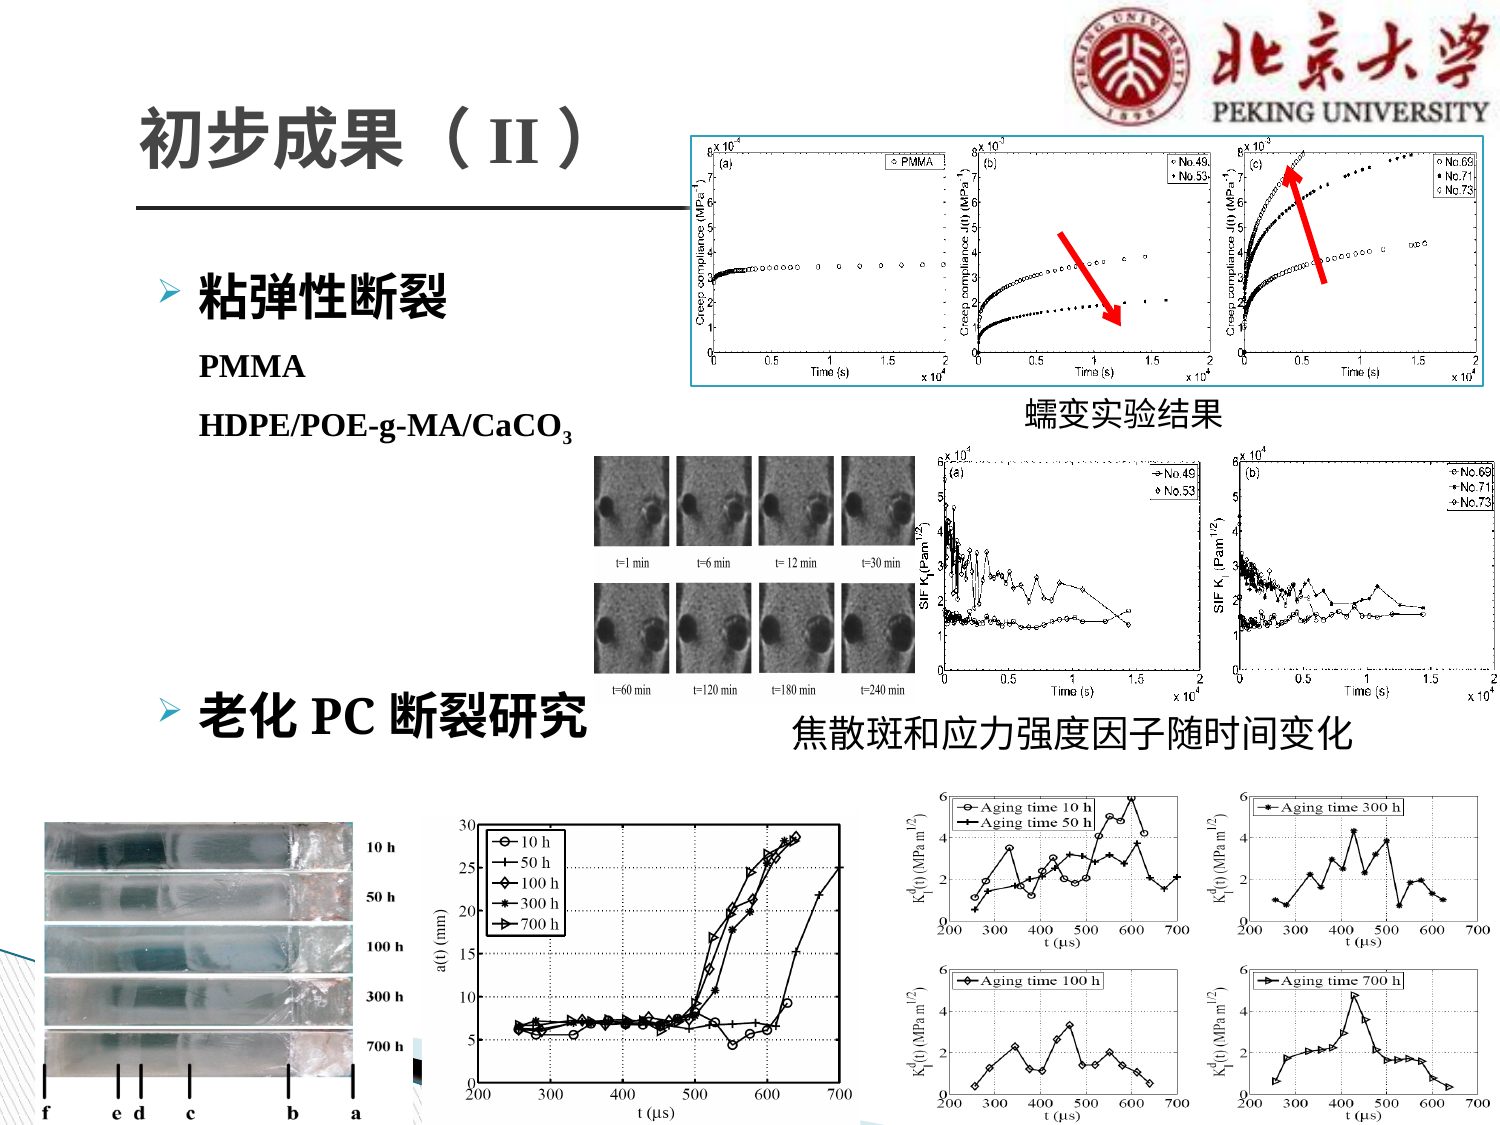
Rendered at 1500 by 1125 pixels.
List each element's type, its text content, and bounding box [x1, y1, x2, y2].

text_box 焦散斑和应力强度因子随时间变化 [776, 719, 1369, 763]
picture [593, 455, 904, 705]
title 初步成果（II） [123, 42, 1402, 231]
picture [1064, 0, 1500, 138]
list 粘弹性断裂 PMMA HDPE/POE-g-MA/CaCO3 老化PC断裂研究 [123, 243, 1425, 986]
picture [34, 821, 413, 1125]
picture [914, 443, 1500, 705]
picture [421, 809, 861, 1125]
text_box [691, 136, 1483, 386]
text_box 蠕变实验结果 [927, 402, 1258, 432]
picture [894, 785, 1500, 1125]
